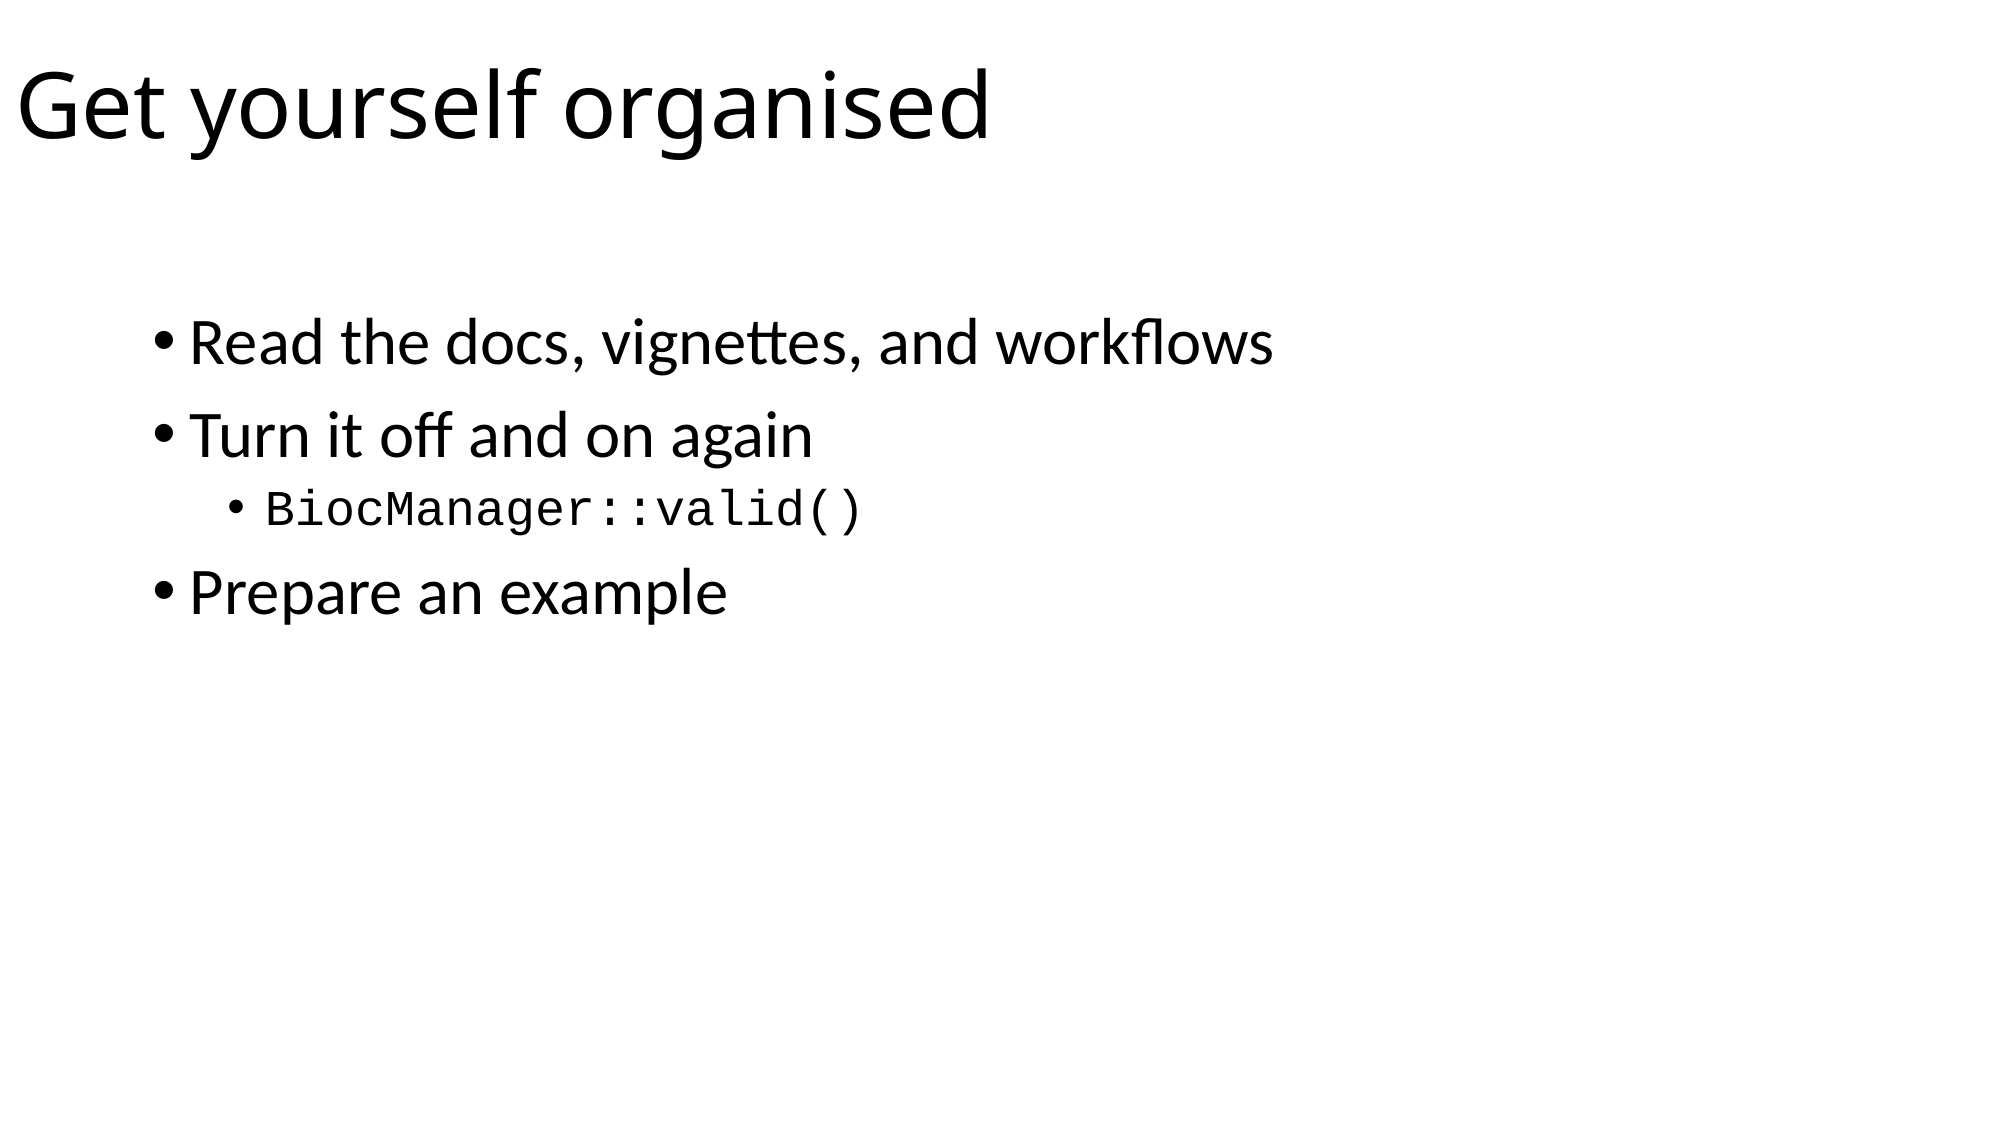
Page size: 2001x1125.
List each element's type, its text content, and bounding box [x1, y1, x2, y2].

title Get yourself organised [0, 0, 1725, 218]
list Read the docs, vignettes, and workflows Turn it off and on again BiocManager::valid() Prepare an example [137, 299, 1863, 1014]
